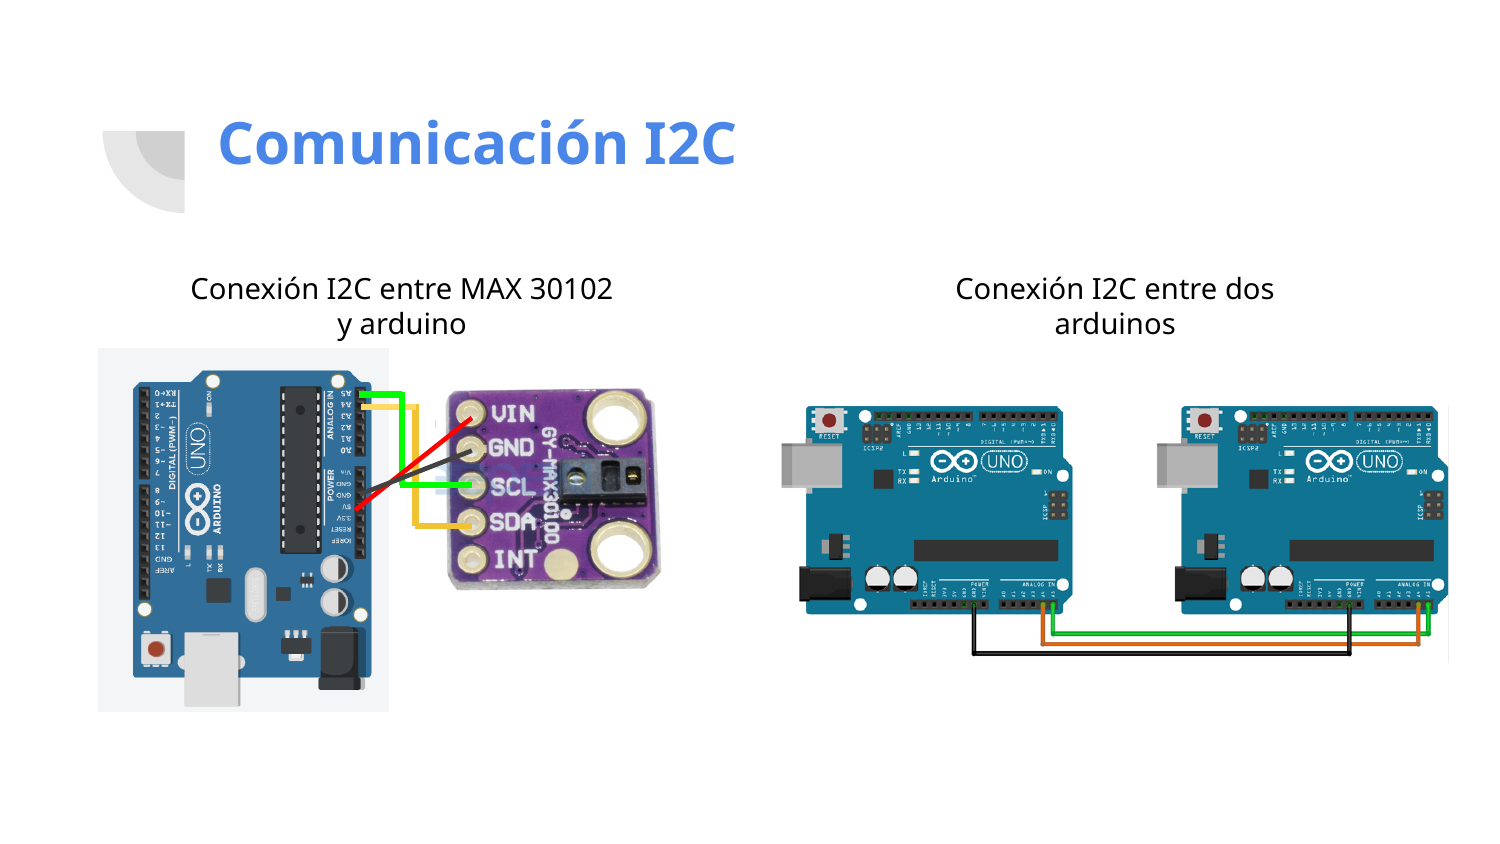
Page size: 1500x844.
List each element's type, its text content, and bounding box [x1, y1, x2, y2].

title Comunicación I2C [202, 91, 1357, 256]
picture [98, 348, 389, 712]
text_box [359, 450, 473, 495]
picture [781, 406, 1450, 663]
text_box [355, 499, 473, 511]
text_box Conexión I2C entre MAX 30102 y arduino [172, 255, 632, 356]
text_box Conexión I2C entre dos arduinos [885, 255, 1345, 356]
picture [435, 380, 666, 601]
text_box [355, 417, 473, 453]
